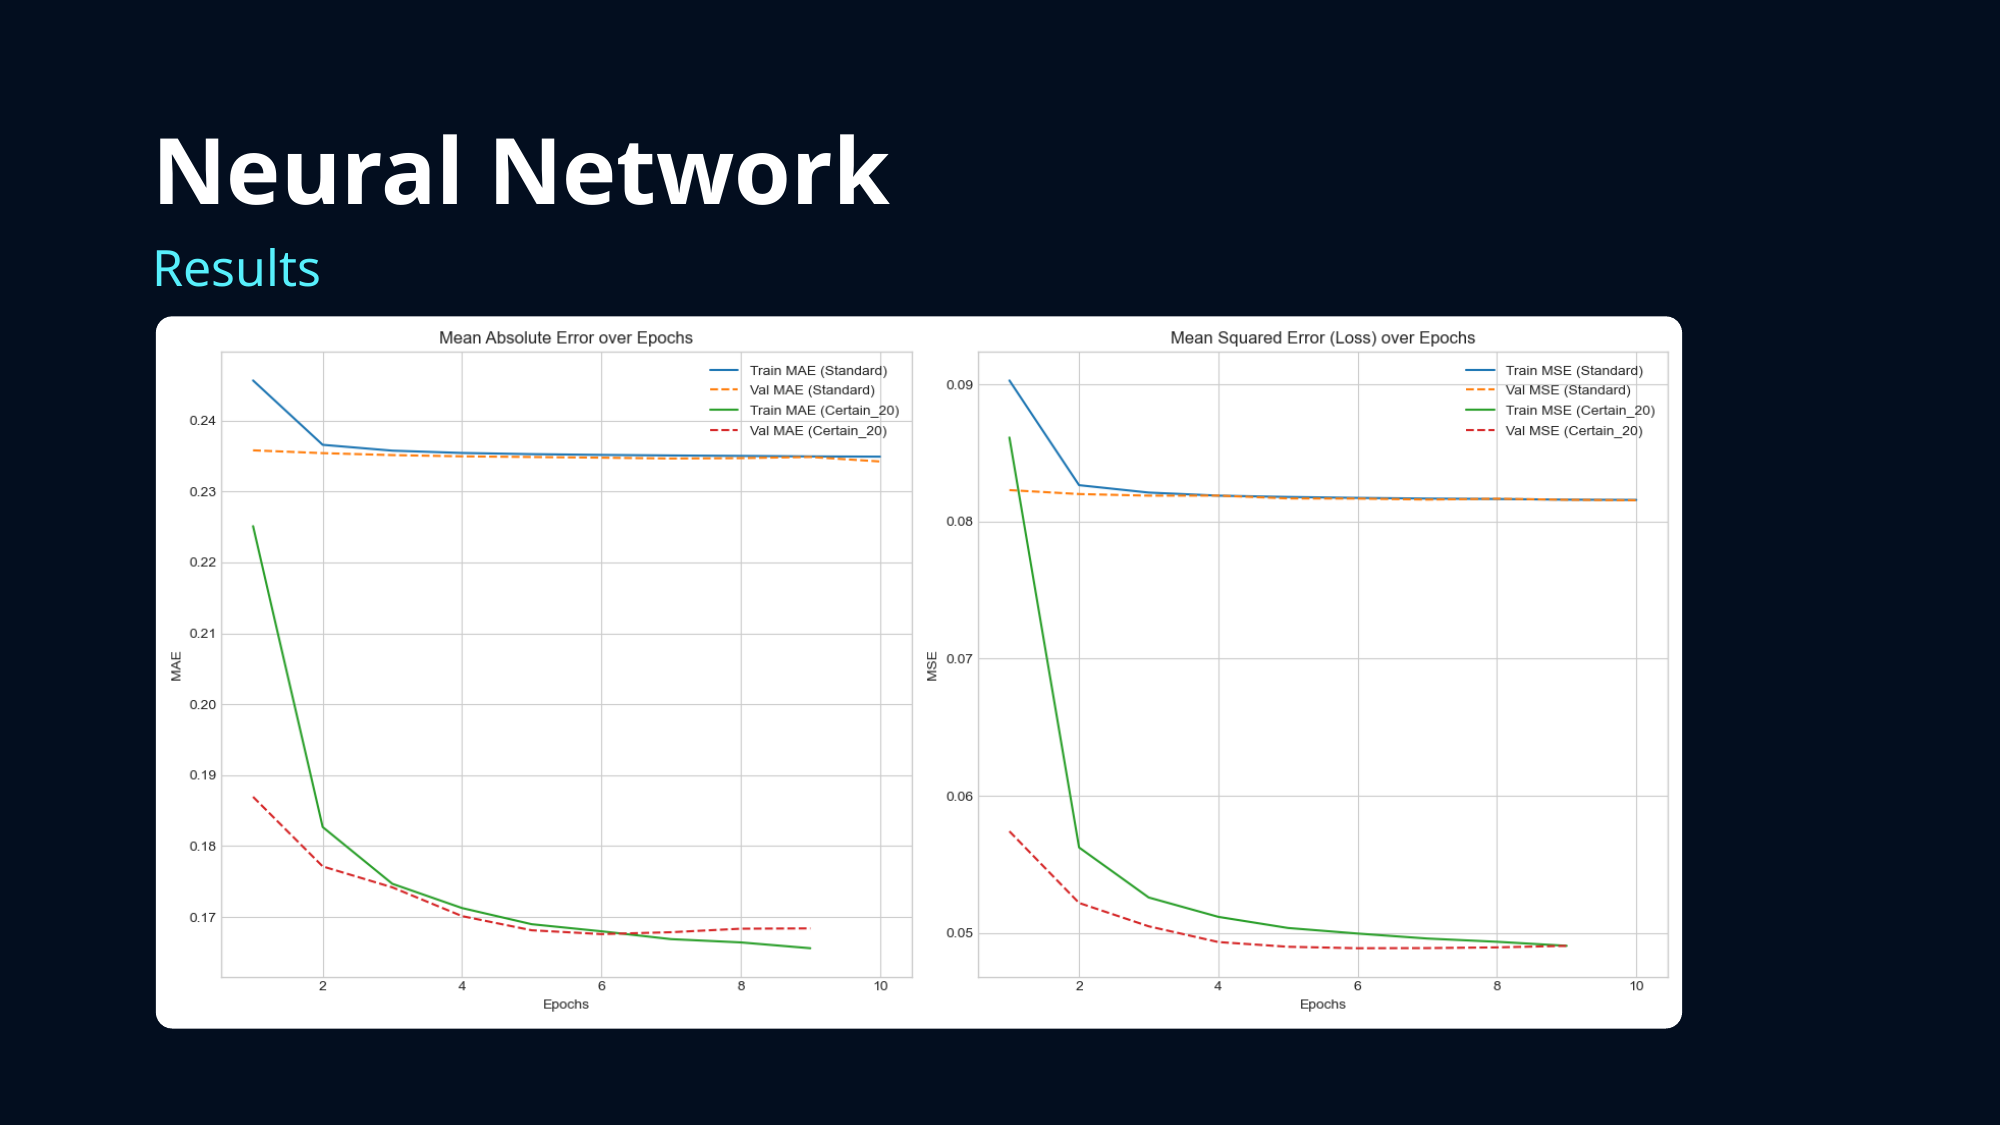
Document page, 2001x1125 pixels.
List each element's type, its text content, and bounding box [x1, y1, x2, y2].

subtitle Results [137, 235, 845, 313]
title Neural Network [137, 80, 1863, 232]
picture [155, 316, 1683, 1029]
